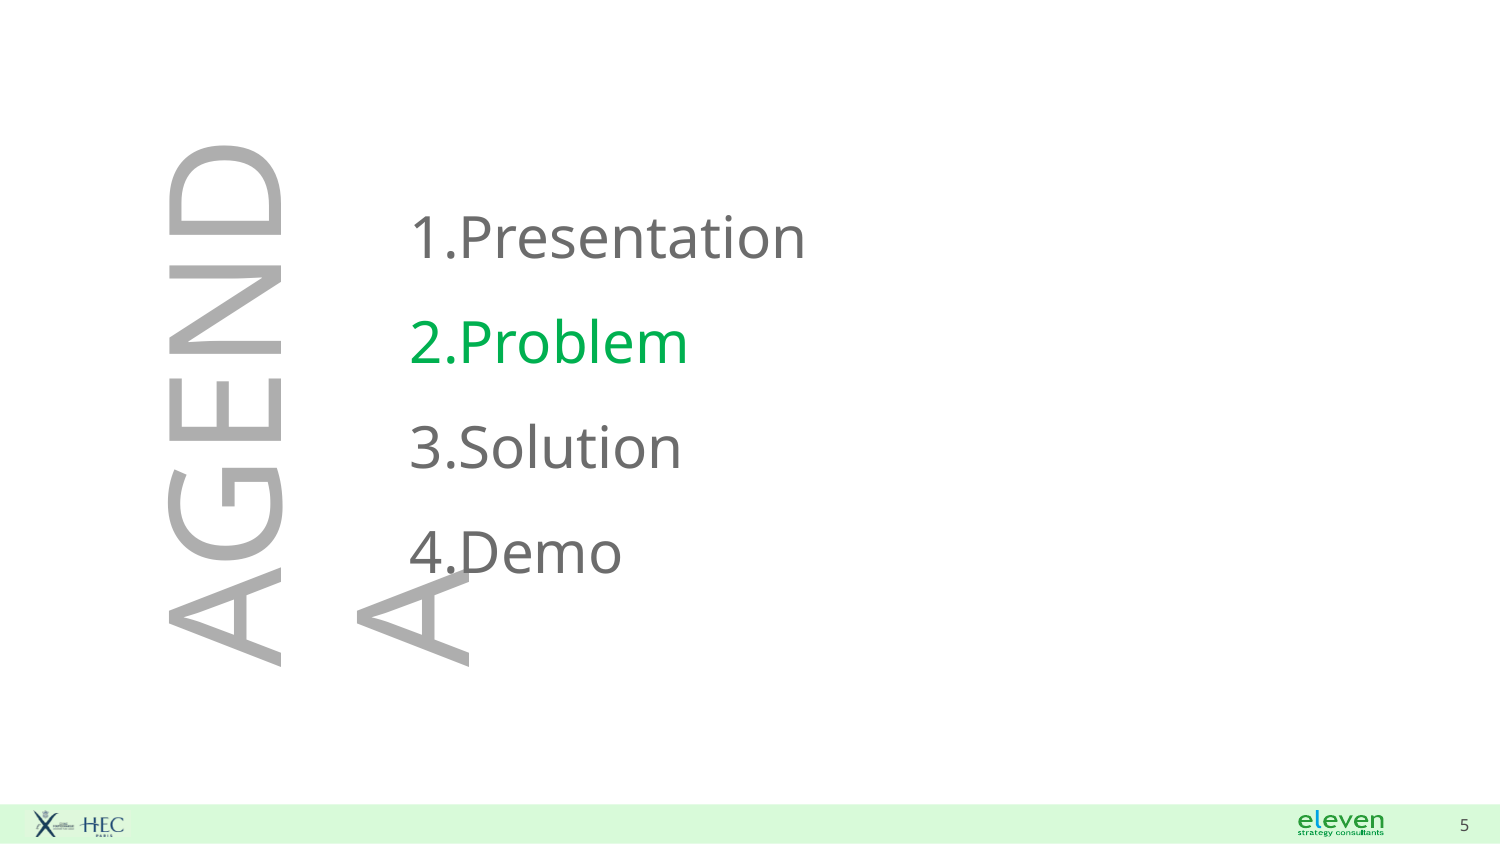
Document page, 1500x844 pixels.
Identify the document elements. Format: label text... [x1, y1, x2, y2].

text_box AGENDA [118, 83, 315, 675]
picture [24, 810, 131, 837]
text_box Presentation Problem Solution Demo [402, 273, 1255, 477]
slide_number 5 [1442, 812, 1477, 840]
